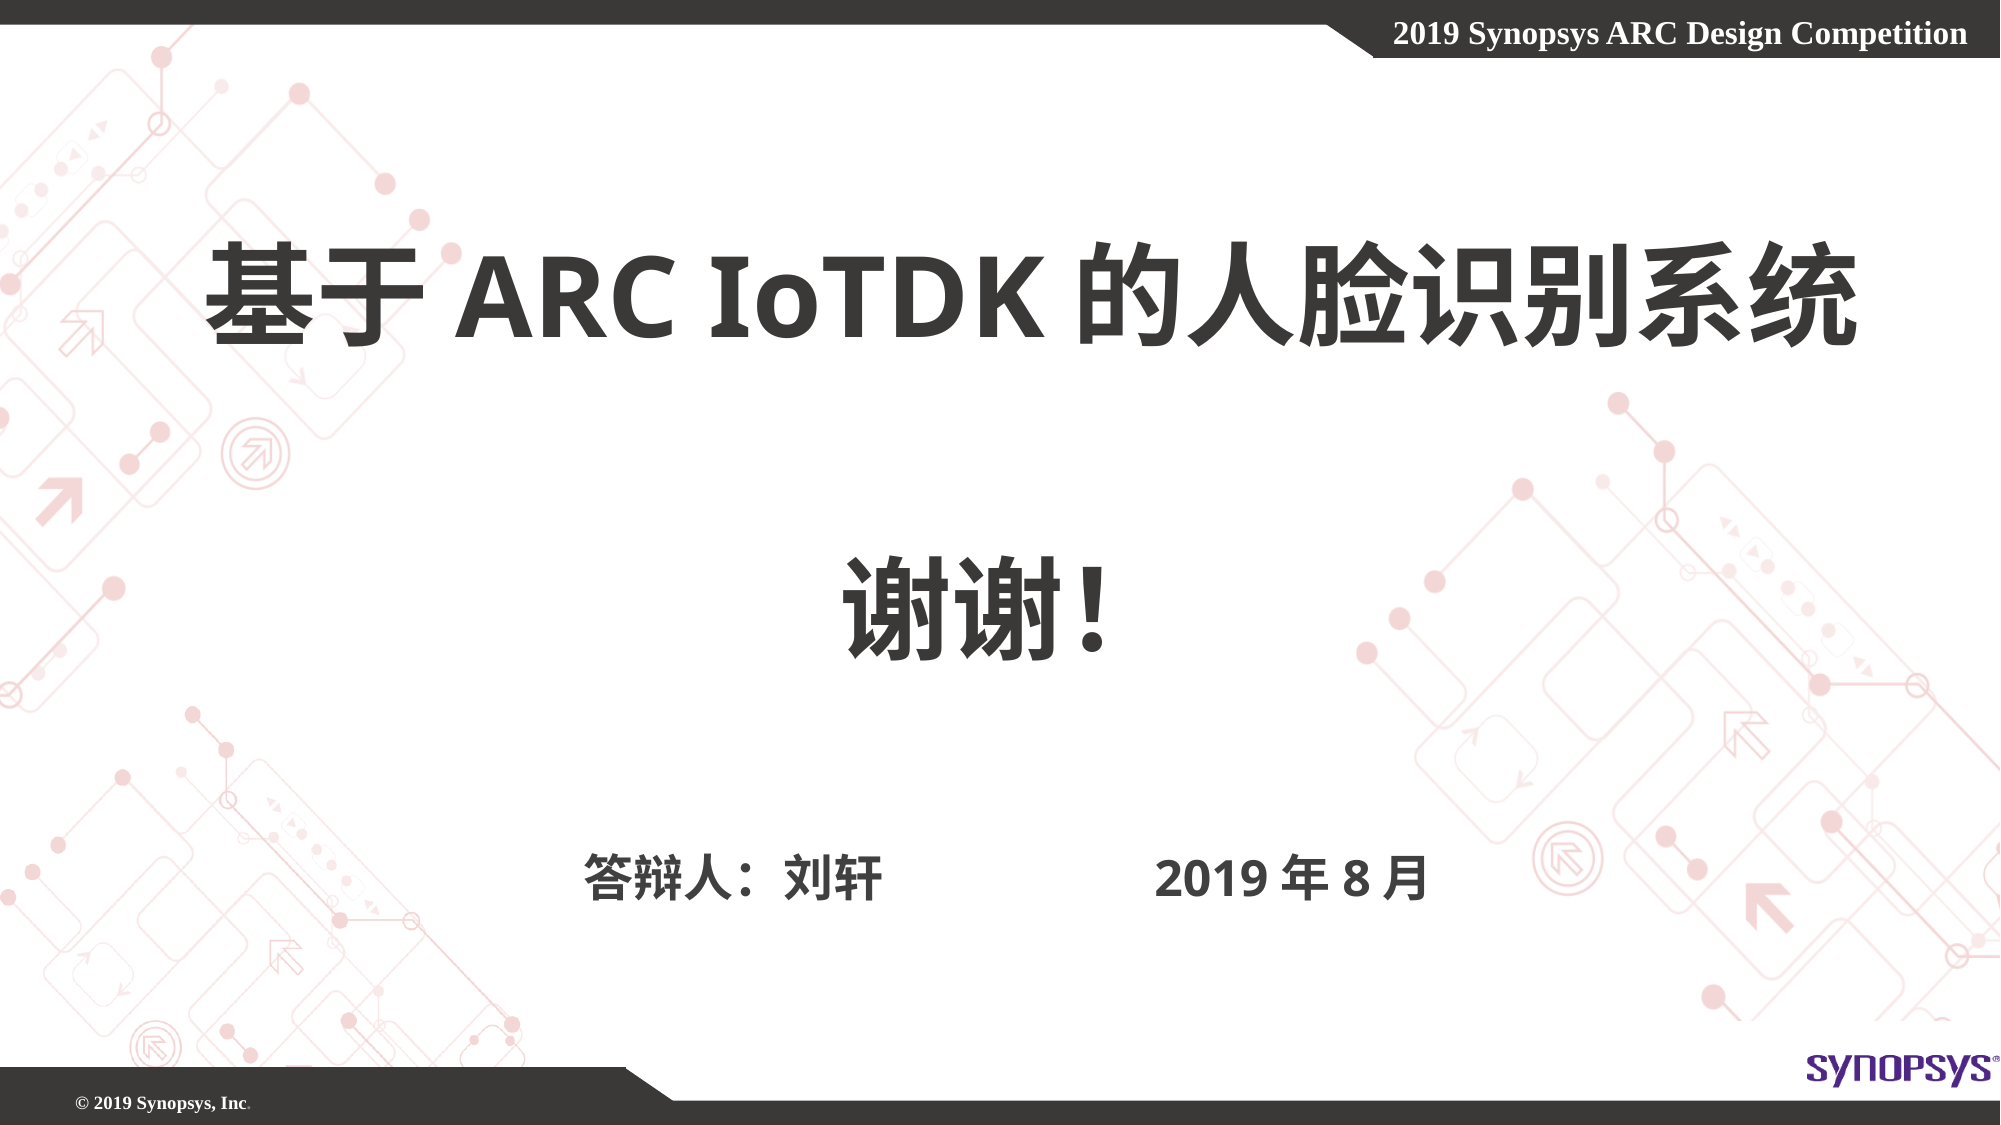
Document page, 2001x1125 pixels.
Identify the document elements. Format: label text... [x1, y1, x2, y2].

picture [1806, 1055, 2000, 1068]
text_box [0, 1068, 2000, 1125]
picture [1356, 392, 2000, 1021]
text_box 基于ARC IoTDK的人脸识别系统 [462, 217, 1892, 368]
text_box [0, 0, 2000, 59]
text_box 答辩人：刘轩 2019年8月 [624, 846, 1356, 931]
text_box [462, 528, 1356, 684]
picture [0, 59, 624, 1068]
text_box 谢谢！ [824, 531, 1192, 682]
